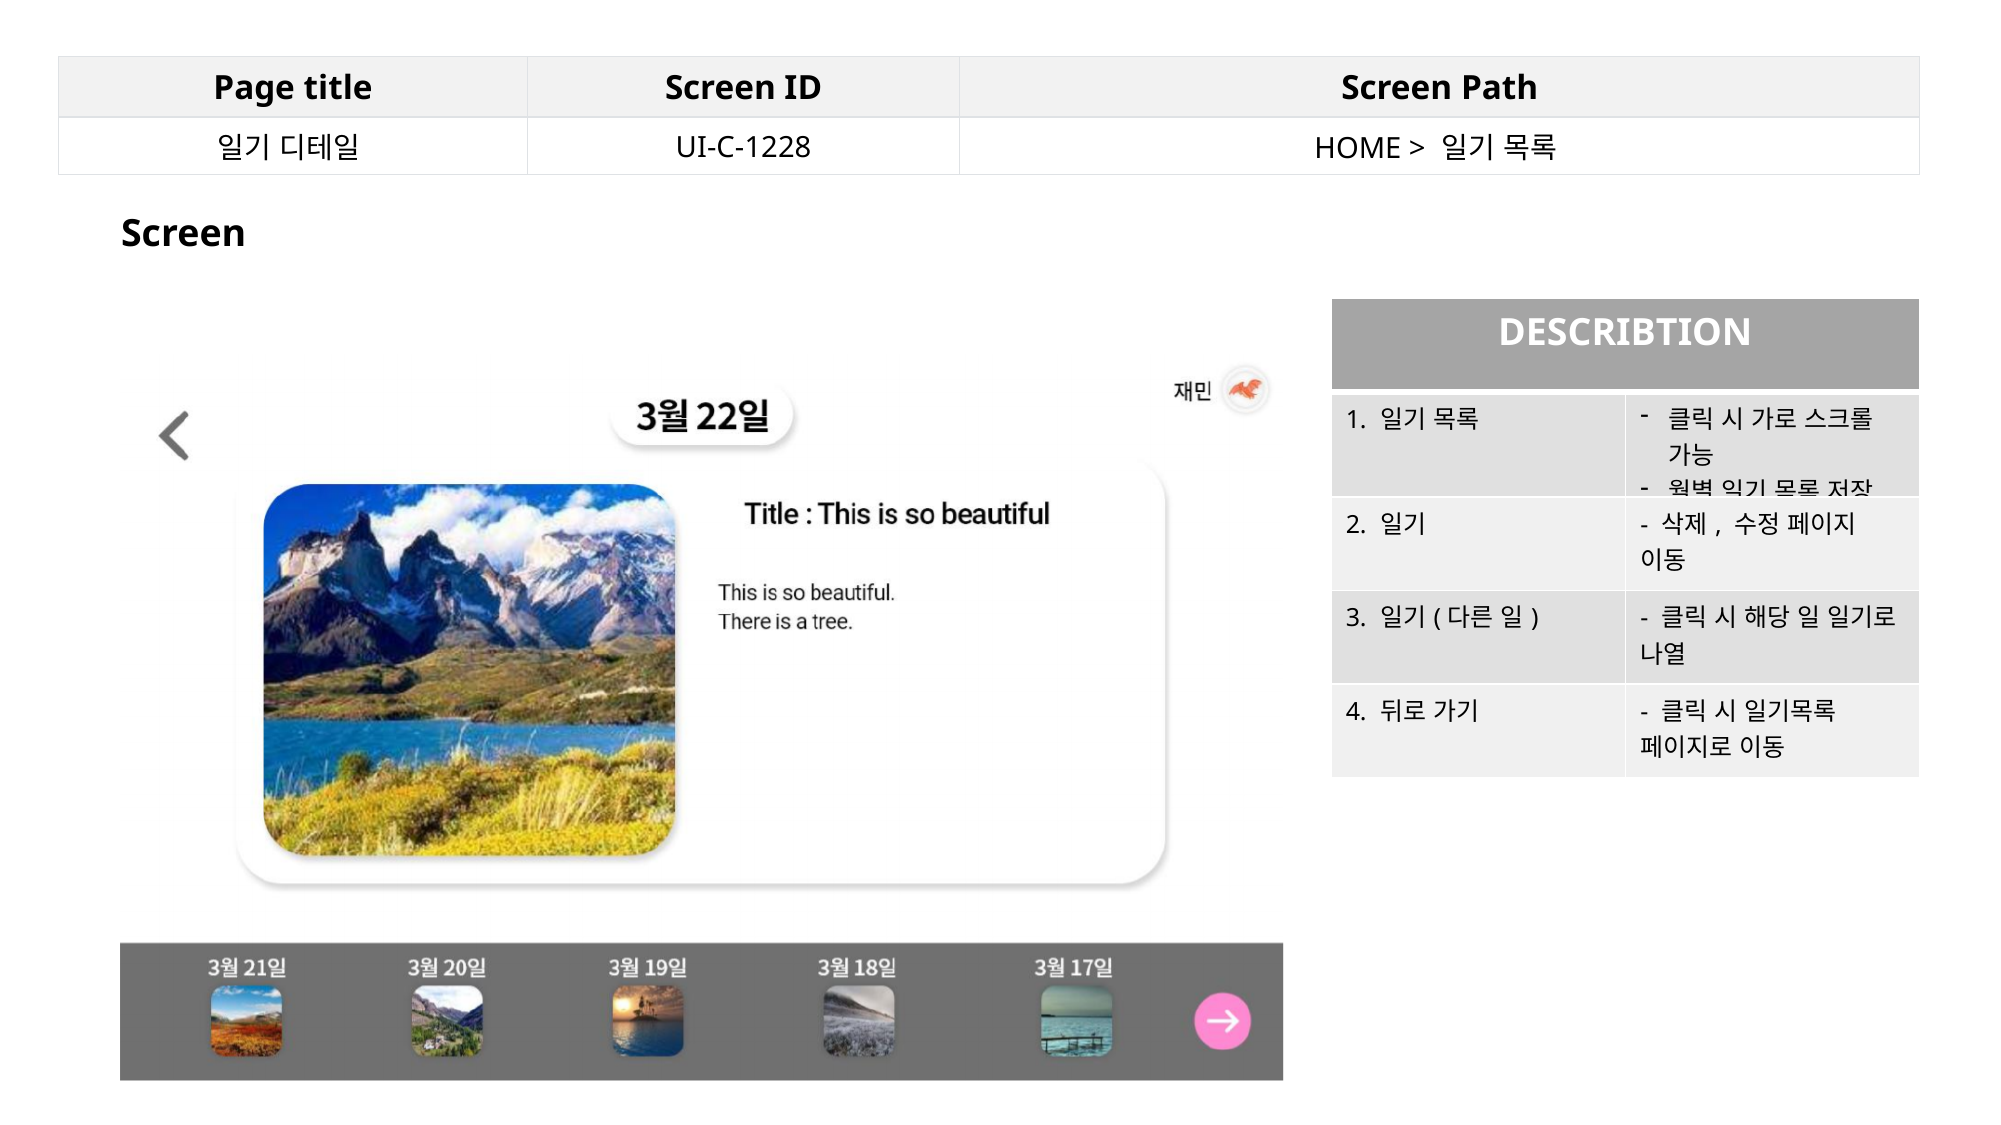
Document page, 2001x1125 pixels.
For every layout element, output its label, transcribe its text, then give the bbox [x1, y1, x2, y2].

table_cell 4. 뒤로 가기 [1332, 685, 1625, 777]
table_cell 1. 일기 목록 [1332, 395, 1625, 496]
table_header Screen ID [528, 57, 959, 116]
table_cell - 삭제, 수정 페이지 이동 [1626, 498, 1919, 590]
table_header Screen Path [960, 57, 1919, 116]
table_cell - 클릭 시 해당 일 일기로 나열 [1626, 591, 1919, 683]
picture [106, 298, 1288, 1089]
table_cell 3. 일기(다른 일) [1332, 591, 1625, 683]
table_cell 일기 디테일 [59, 118, 527, 174]
table_cell 2. 일기 [1332, 498, 1625, 590]
text_box Screen [106, 201, 679, 261]
table_cell 클릭 시 가로 스크롤 가능 월별 일기 목록 저장 [1626, 395, 1919, 496]
table_cell HOME > 일기 목록 [960, 118, 1919, 174]
table_cell - 클릭 시 일기목록 페이지로 이동 [1626, 685, 1919, 777]
table_cell UI-C-1228 [528, 118, 959, 174]
table_header Page title [59, 57, 527, 116]
table_header DESCRIBTION [1332, 299, 1919, 389]
